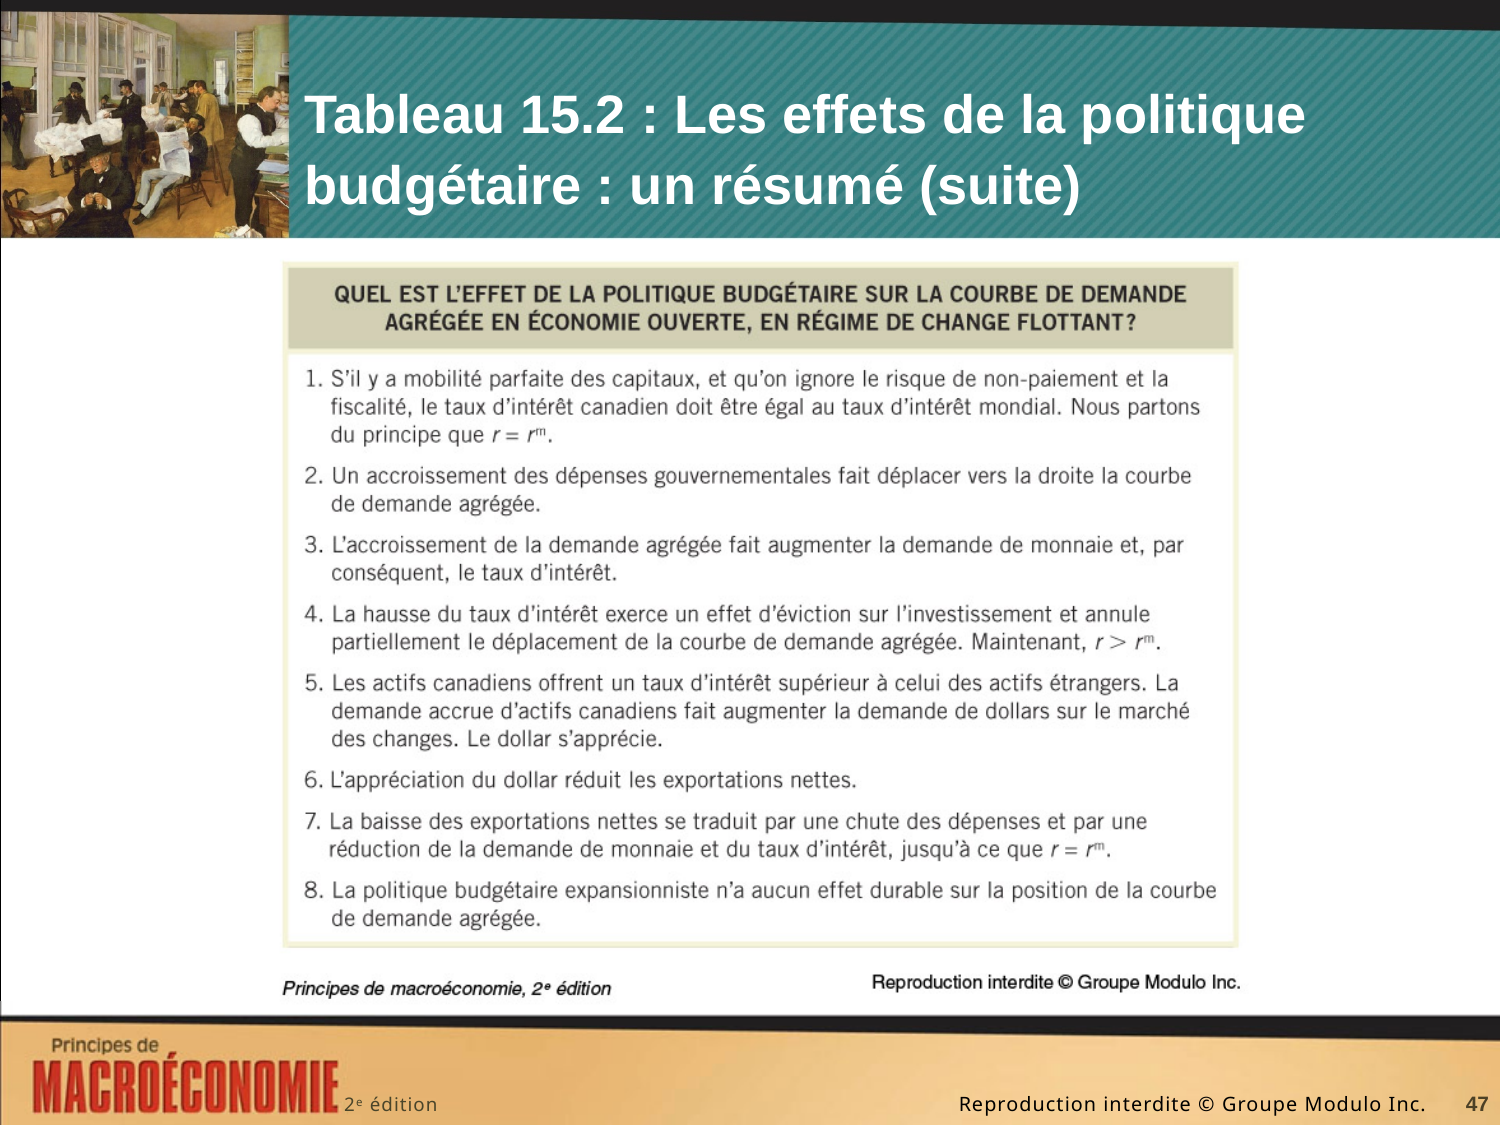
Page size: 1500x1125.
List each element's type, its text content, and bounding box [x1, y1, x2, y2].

slide_number 47 [1417, 1070, 1489, 1125]
picture [1412, 1102, 1417, 1110]
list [24, 249, 1500, 1013]
picture [0, 0, 1500, 1125]
title Tableau 15.2 : Les effets de la politique budgétaire : un résumé (suite) [304, 32, 1431, 223]
